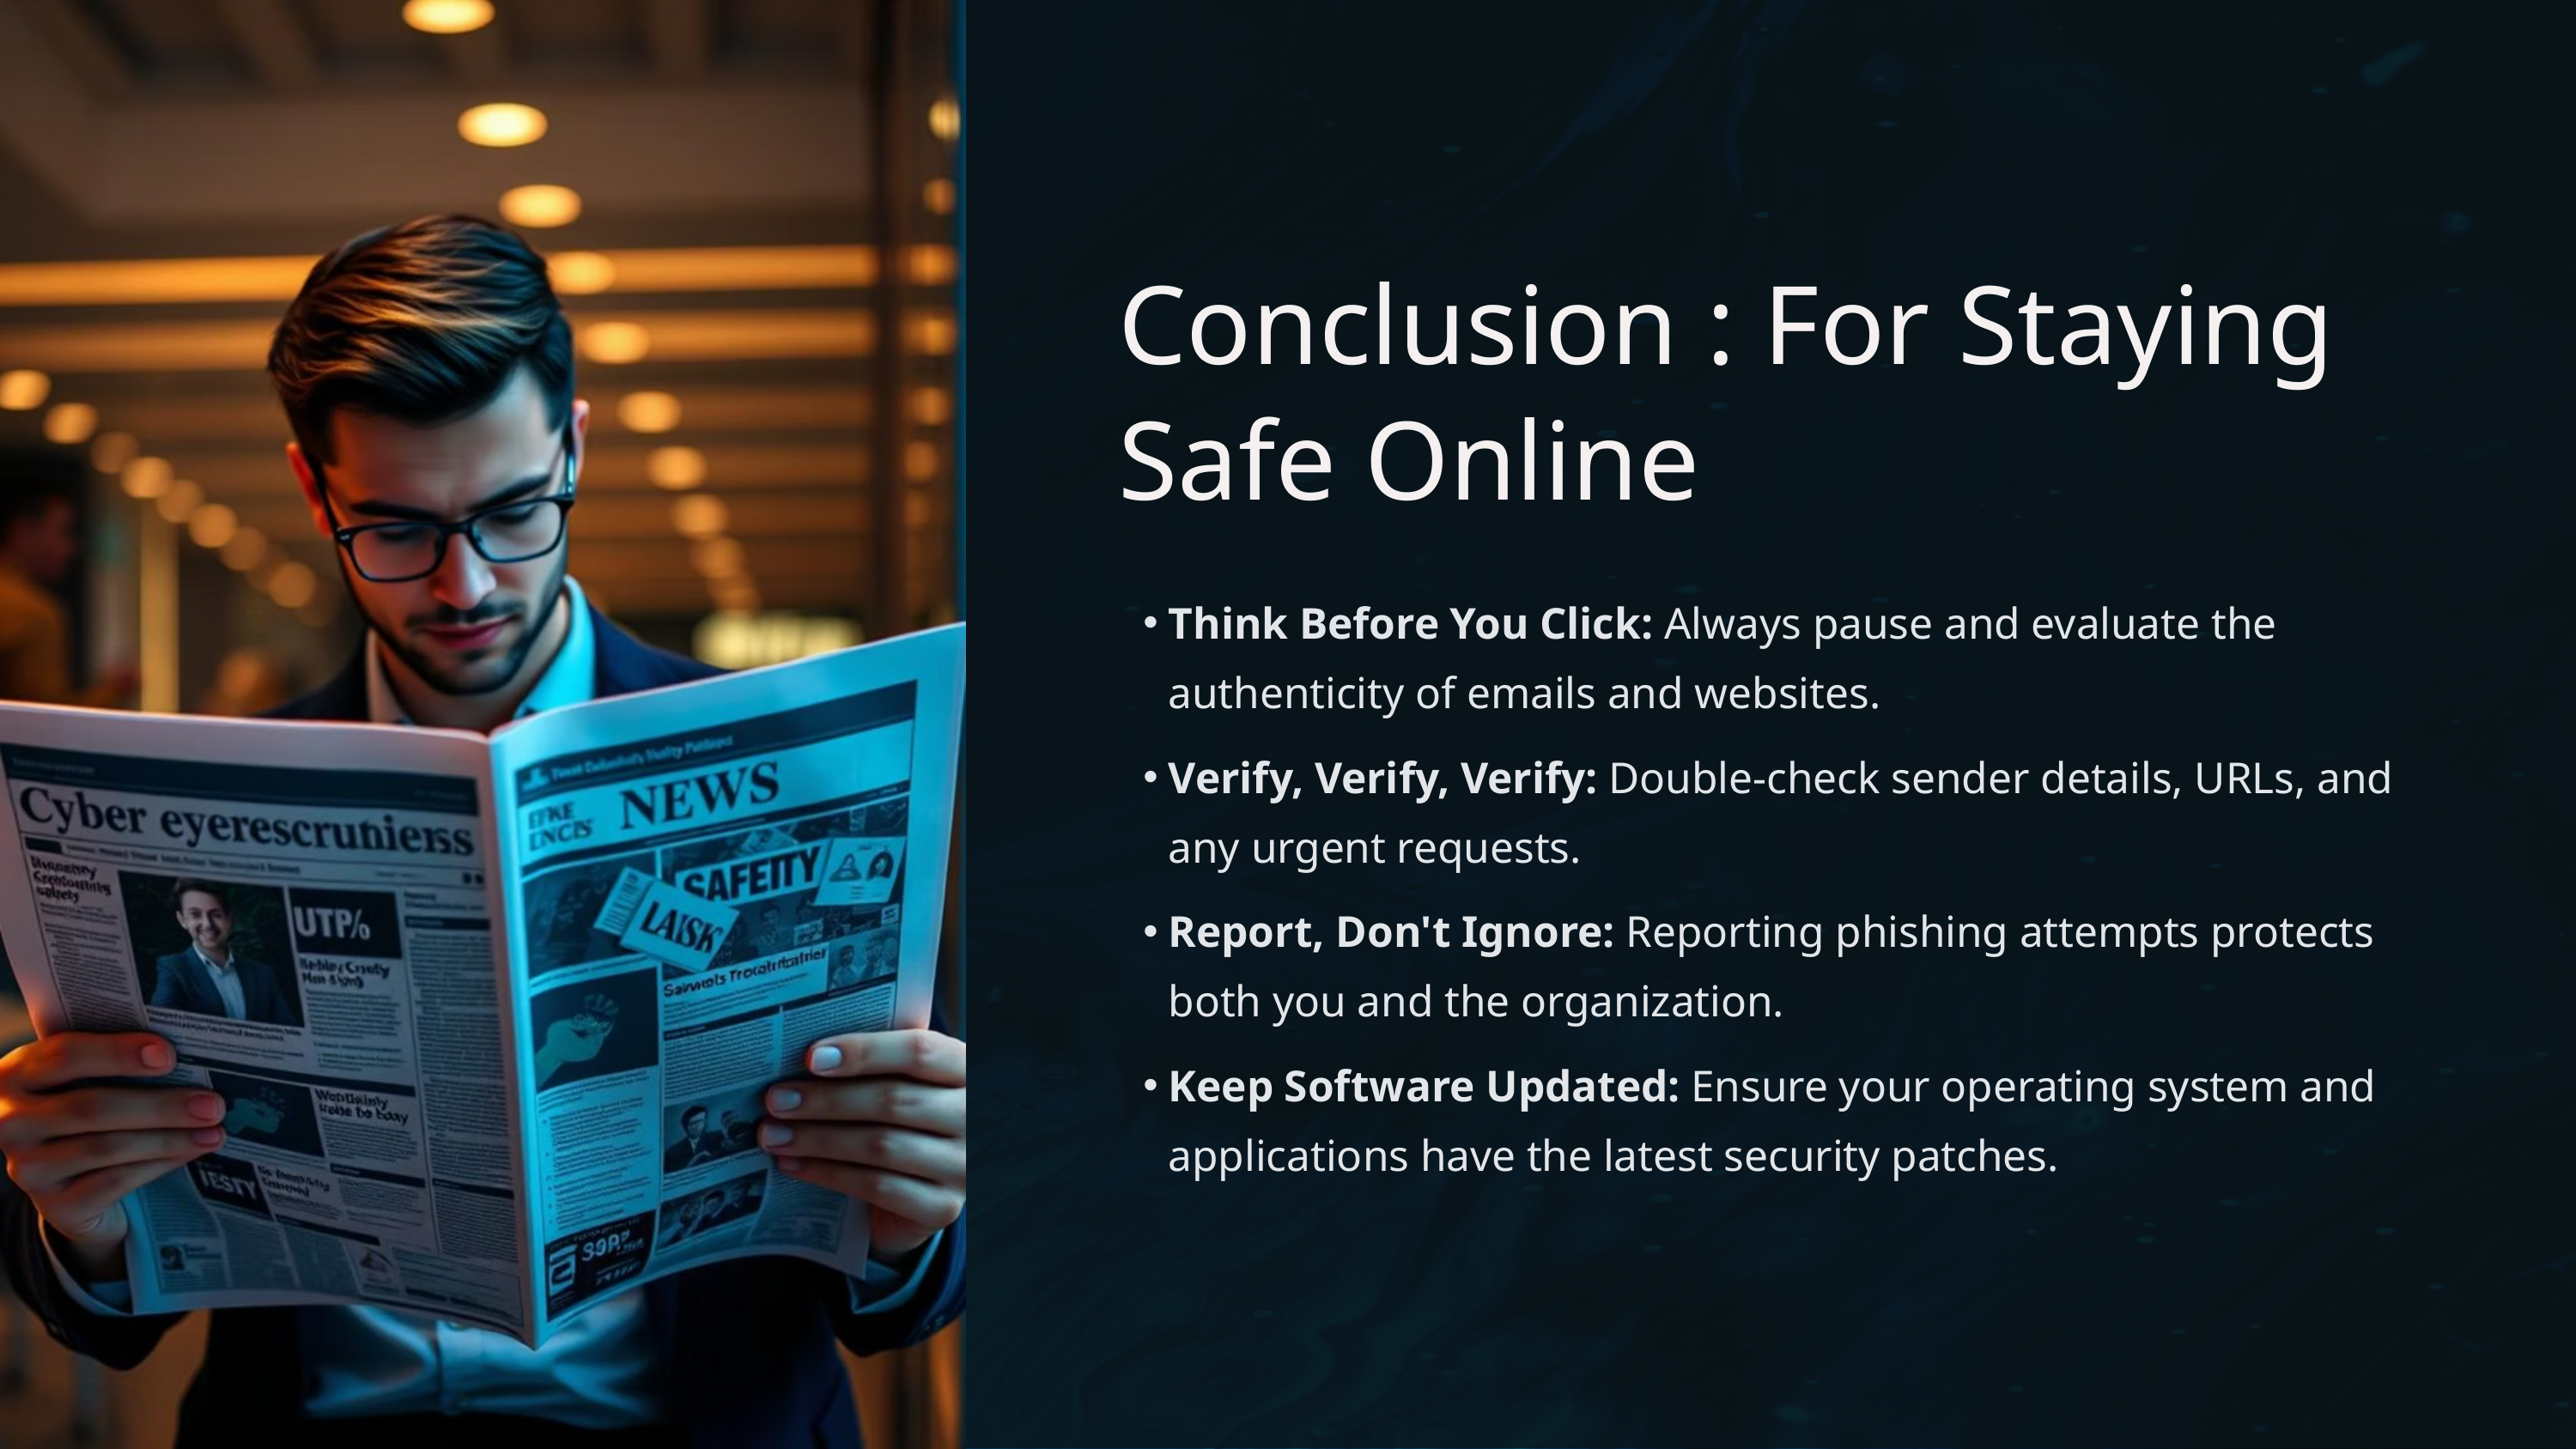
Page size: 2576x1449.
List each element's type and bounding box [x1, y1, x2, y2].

text_box [967, 0, 2576, 1449]
text_box [0, 0, 967, 1449]
